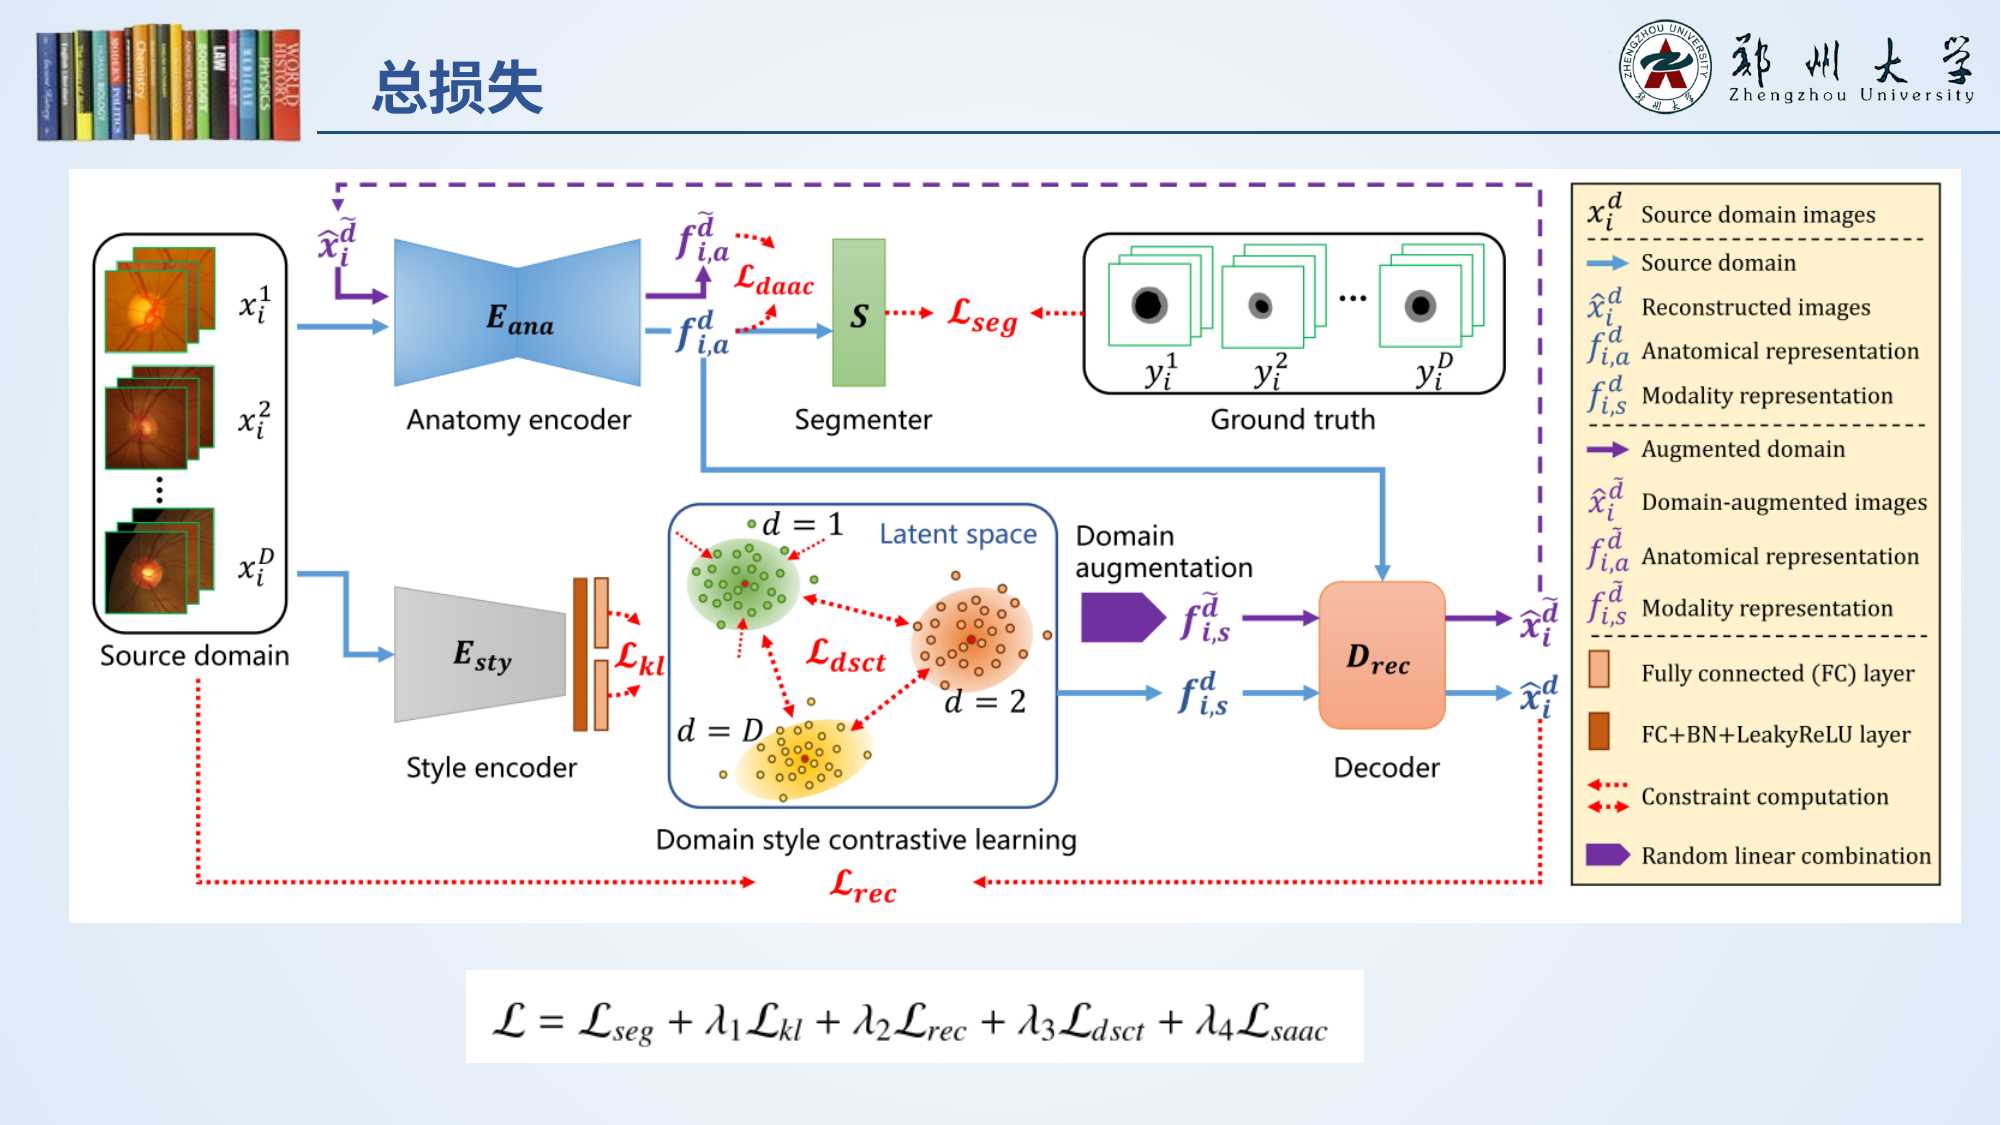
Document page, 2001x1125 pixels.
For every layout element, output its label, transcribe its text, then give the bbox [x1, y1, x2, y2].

picture [1599, 11, 1983, 123]
picture [466, 970, 1364, 1063]
text_box 总损失 [355, 43, 1264, 129]
picture [23, 0, 1961, 923]
